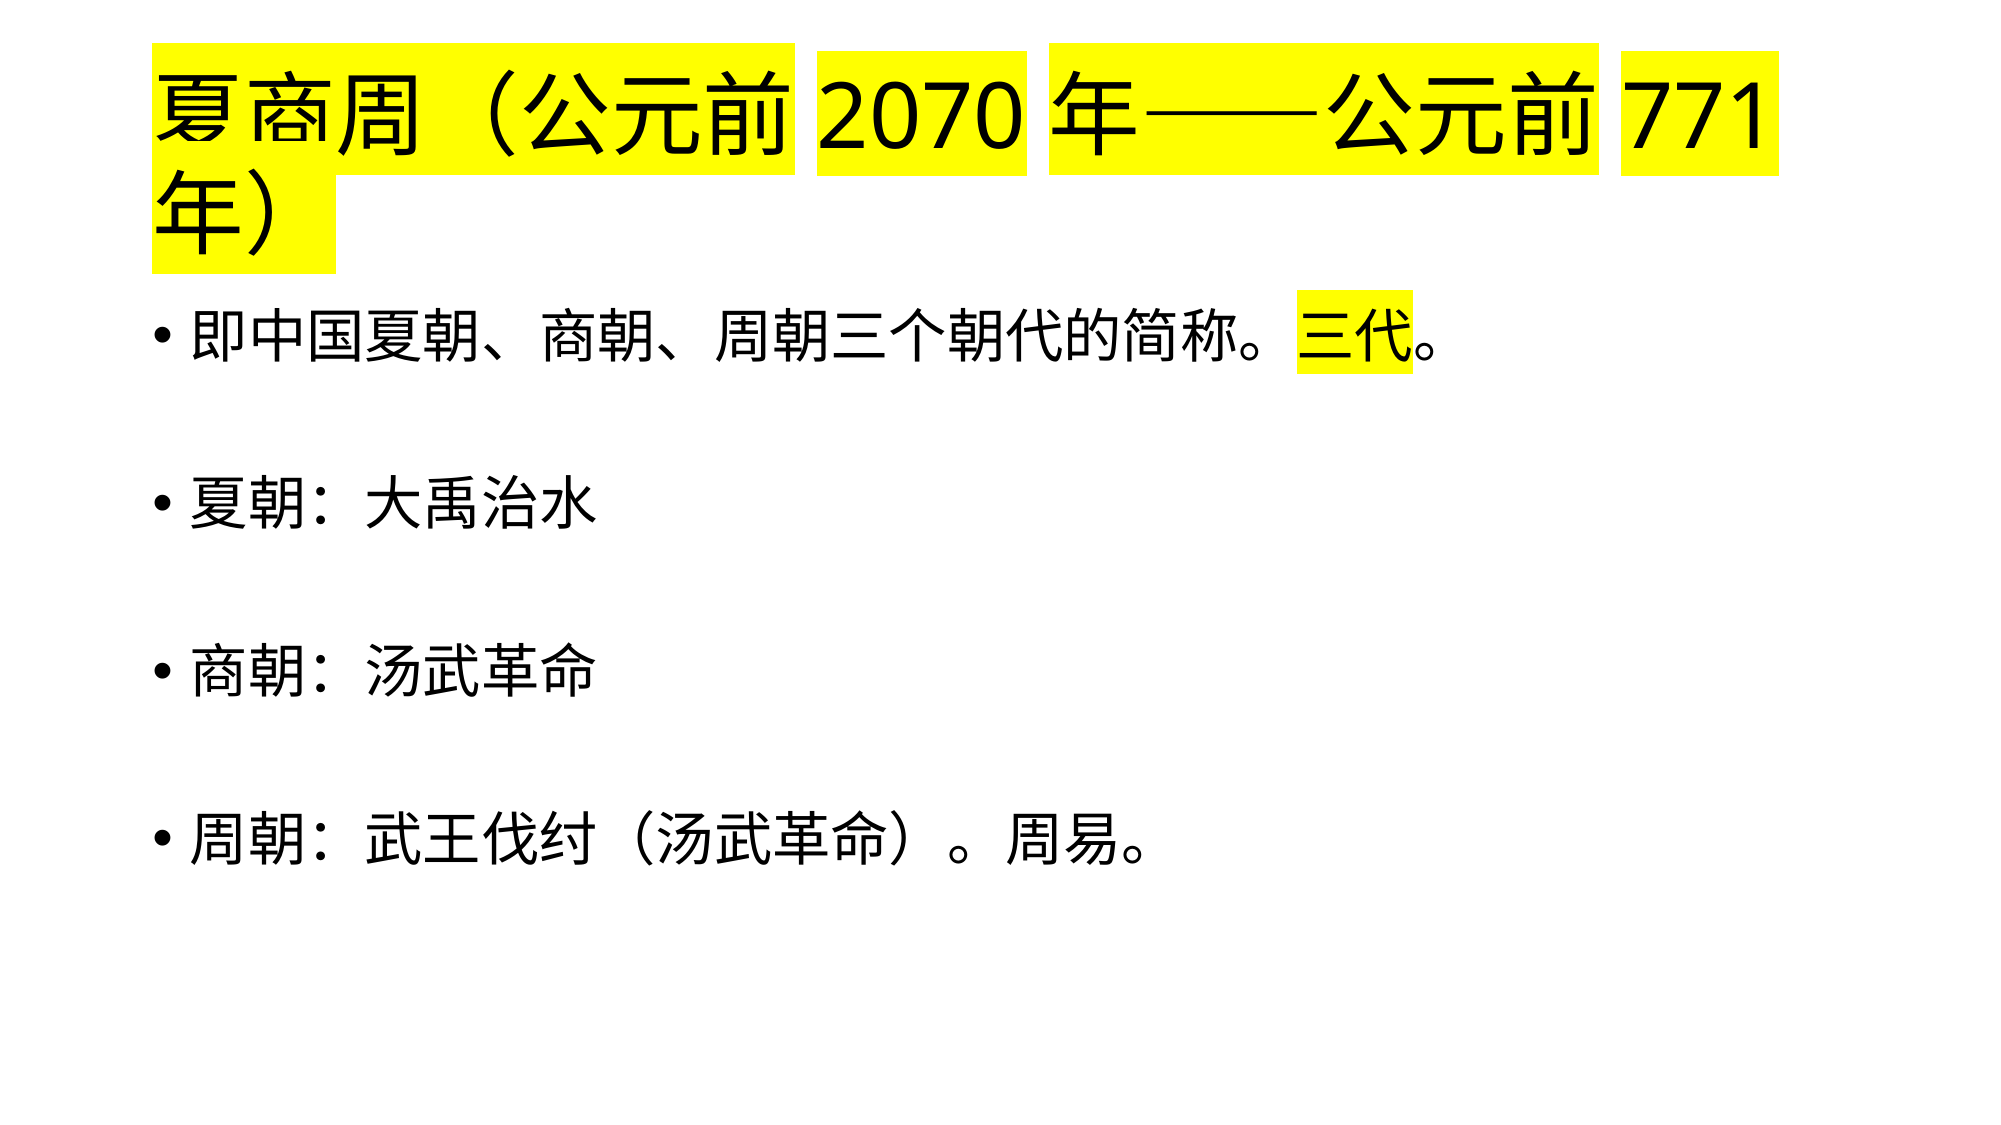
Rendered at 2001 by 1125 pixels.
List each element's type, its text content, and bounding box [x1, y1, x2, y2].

title 夏商周（公元前2070年——公元前771年） [137, 59, 1863, 278]
list 即中国夏朝、商朝、周朝三个朝代的简称。三代。 夏朝：大禹治水 商朝：汤武革命 周朝：武王伐纣（汤武革命）。周易。 [137, 299, 1863, 1014]
